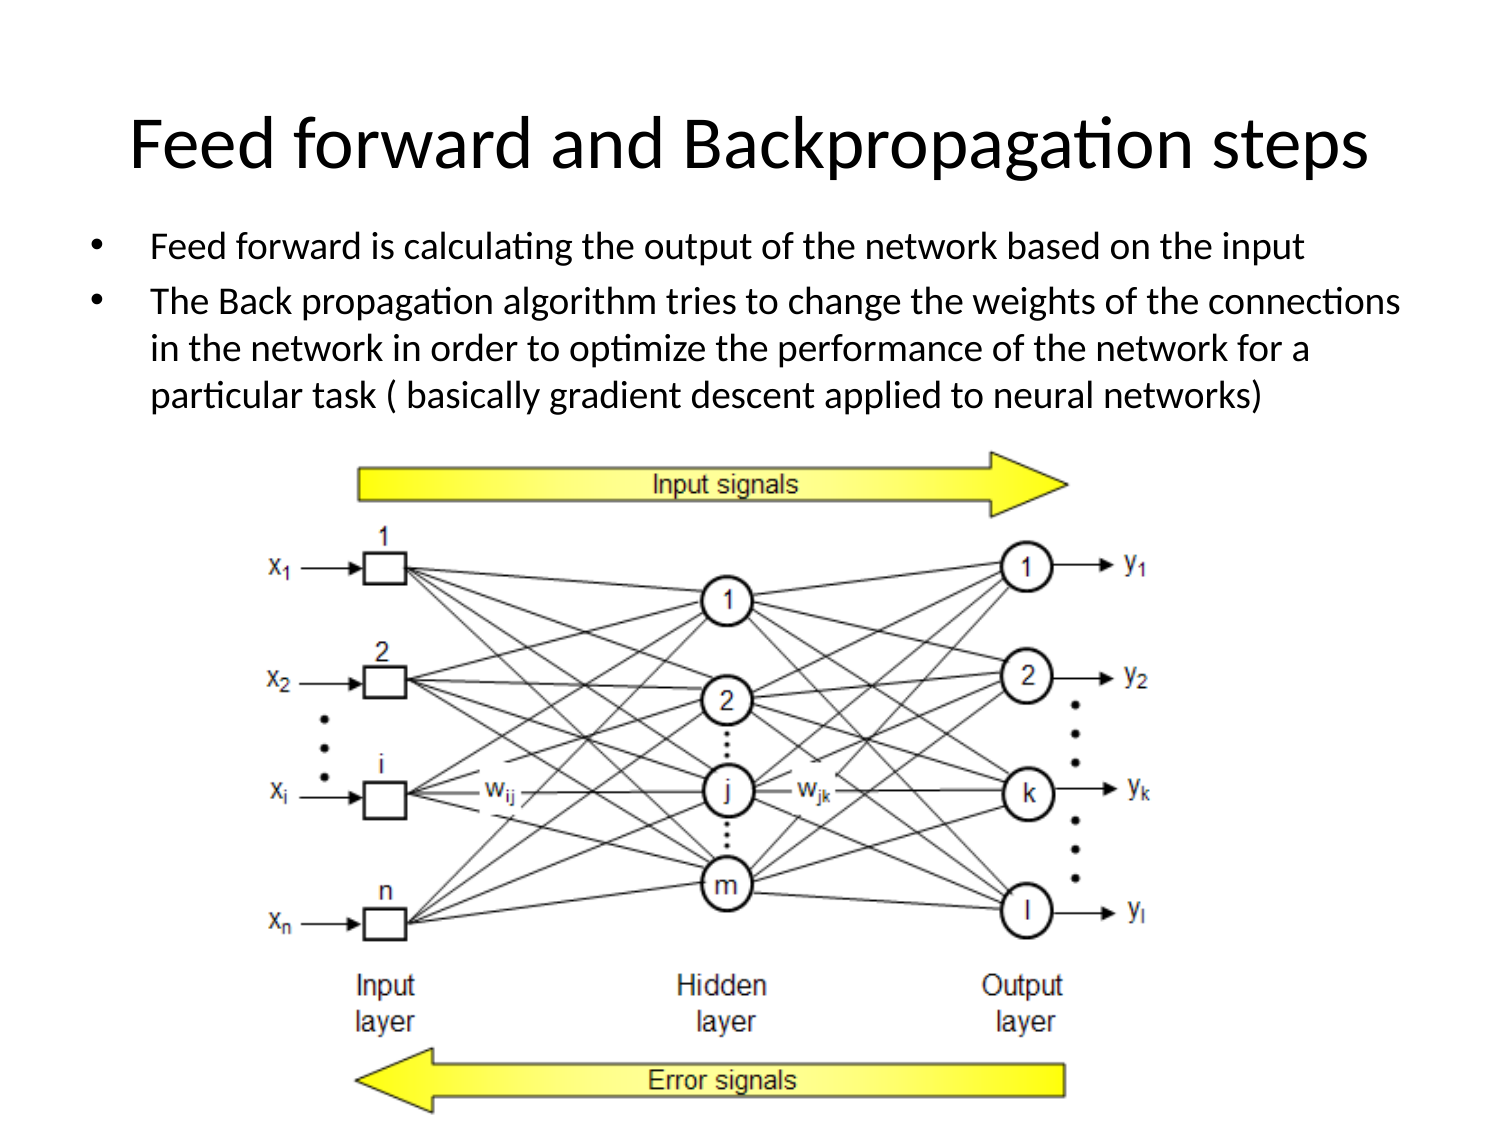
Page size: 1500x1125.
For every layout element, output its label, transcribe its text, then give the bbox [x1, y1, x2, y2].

title Feed forward and Backpropagation steps [75, 45, 1425, 233]
picture [249, 424, 1176, 1124]
